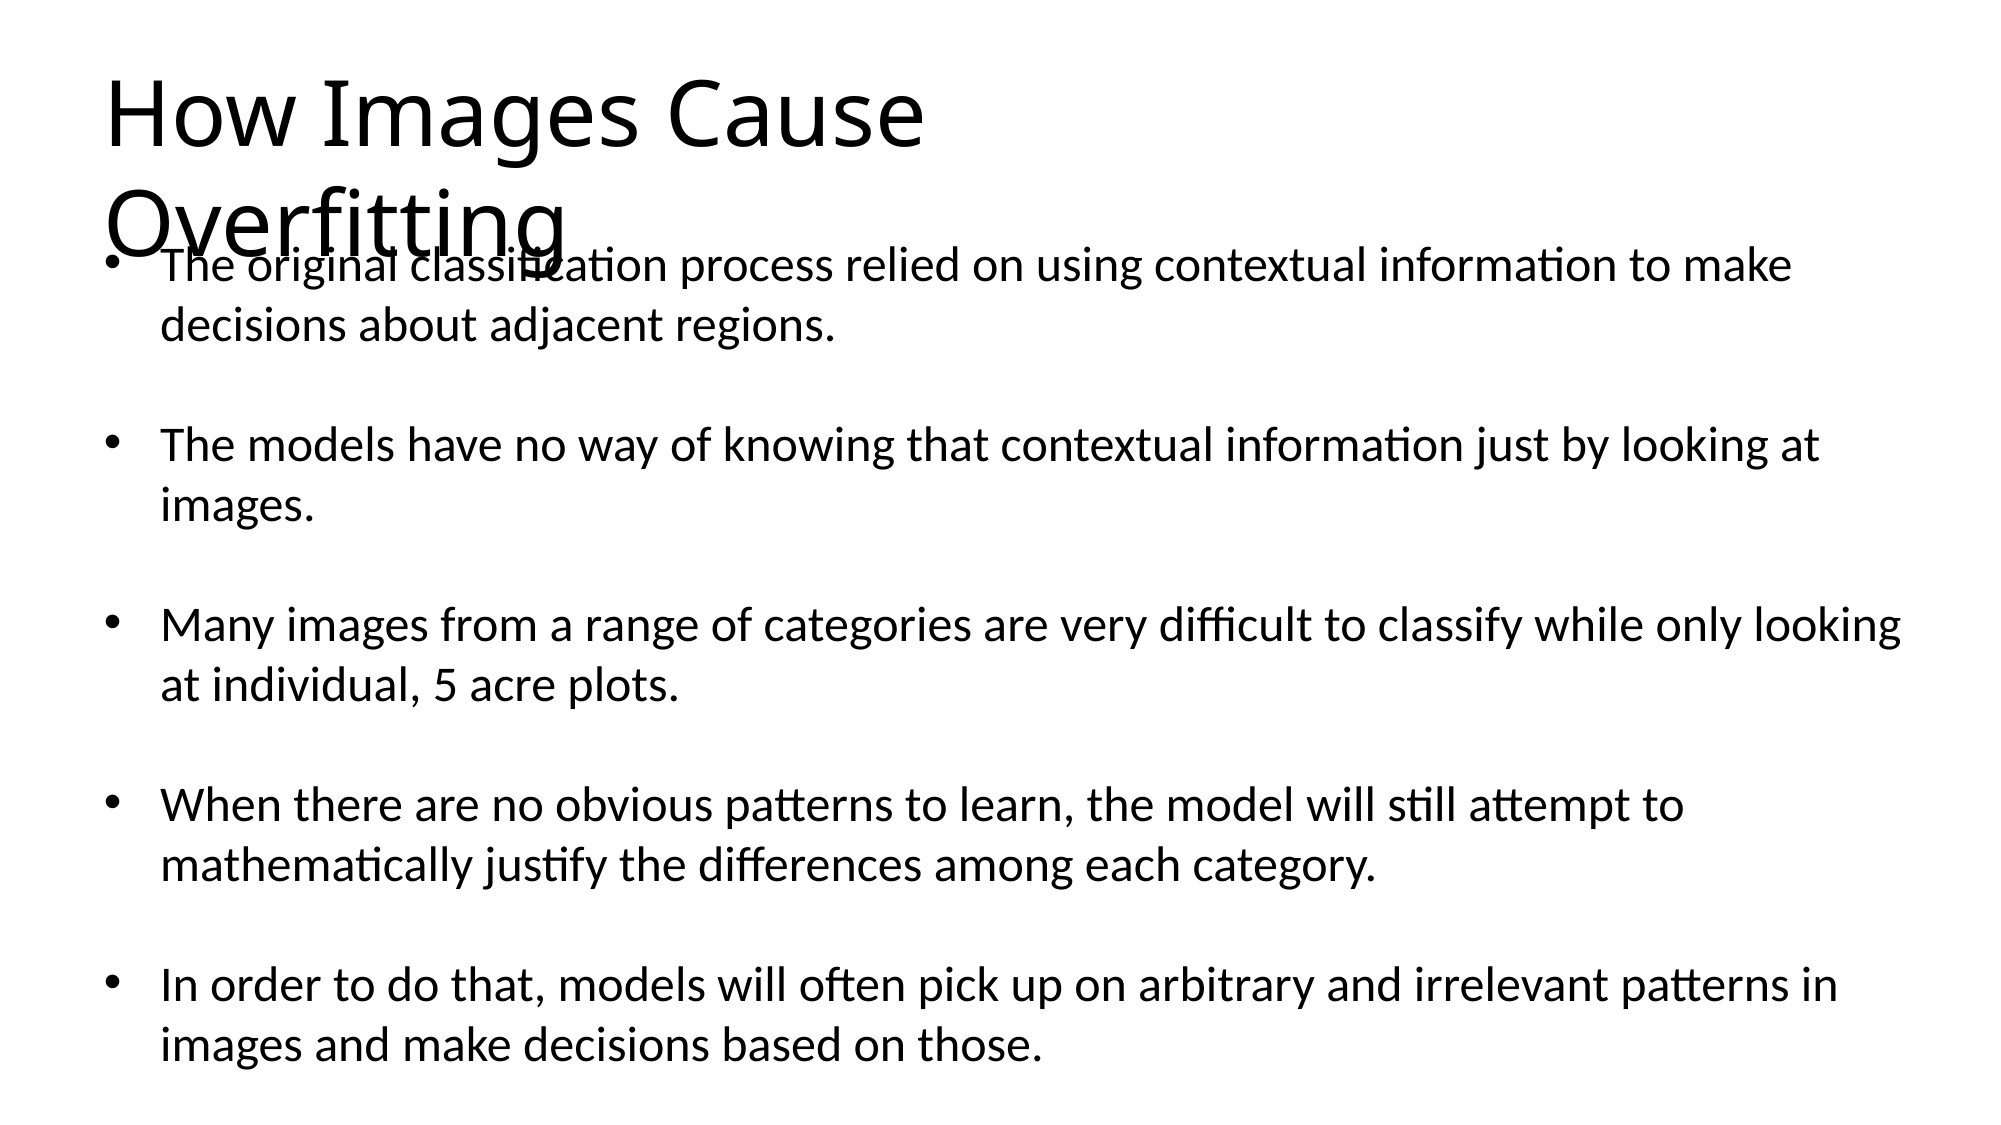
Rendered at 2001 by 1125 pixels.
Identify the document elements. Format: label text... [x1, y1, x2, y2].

text_box The original classification process relied on using contextual information to make decisions about adjacent regions. The models have no way of knowing that contextual information just by looking at images. Many images from a range of categories are very difficult to classify while only looking at individual, 5 acre plots. When there are no obvious patterns to learn, the model will still attempt to mathematically justify the differences among each category. In order to do that, models will often pick up on arbitrary and irrelevant patterns in images and make decisions based on those. [89, 223, 1933, 1079]
text_box How Images Cause Overfitting [89, 47, 1369, 223]
